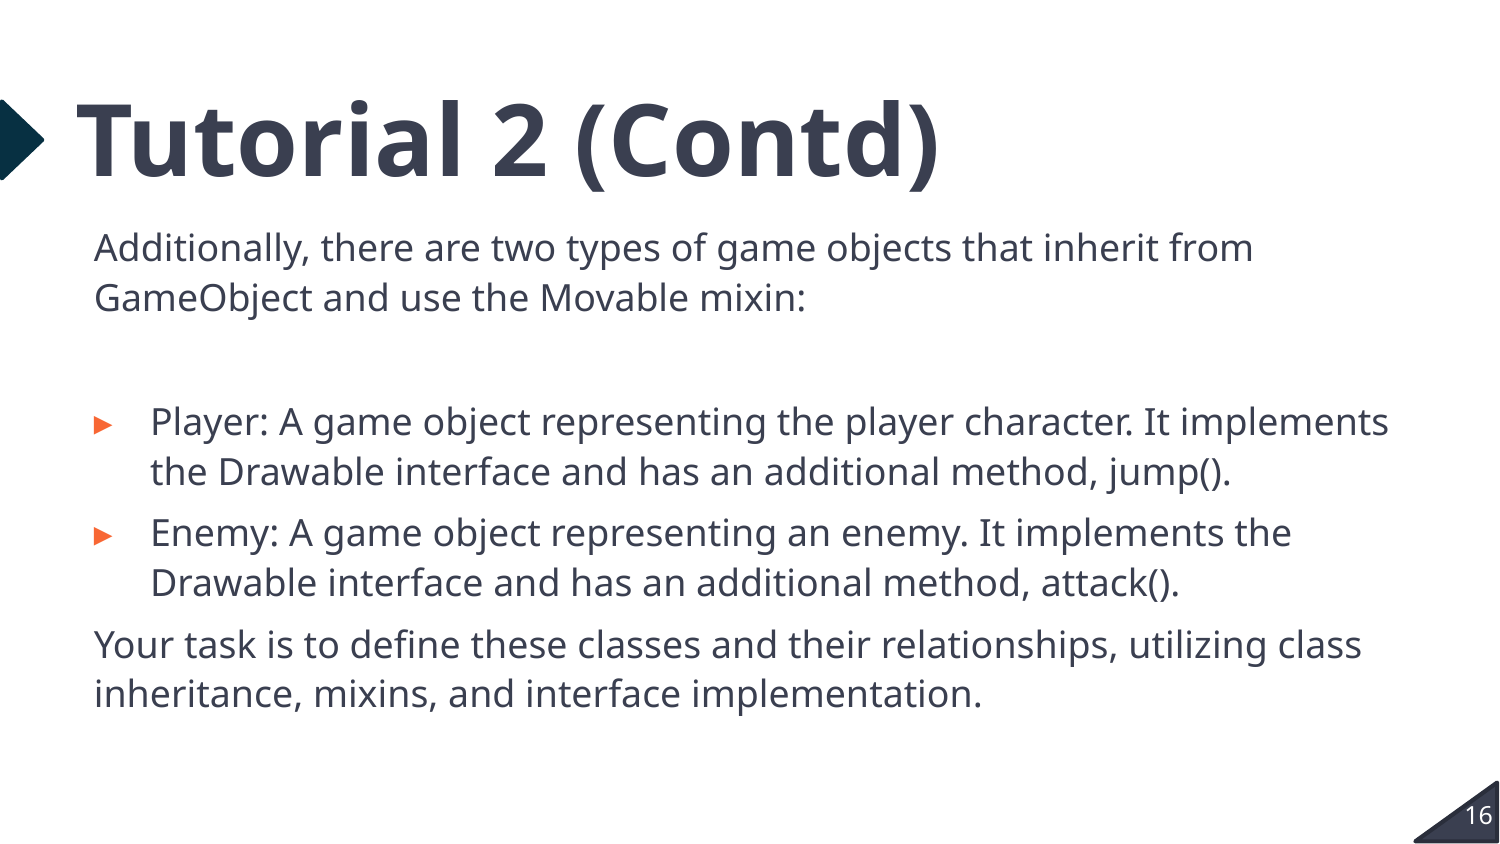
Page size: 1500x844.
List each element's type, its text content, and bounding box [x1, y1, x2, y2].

list Additionally, there are two types of game objects that inherit from GameObject and use the Movable mixin: Player: A game object representing the player character. It implements the Drawable interface and has an additional method, jump(). Enemy: A game object representing an enemy. It implements the Drawable interface and has an additional method, attack(). Your task is to define these classes and their relationships, utilizing class inheritance, mixins, and interface implementation. [75, 219, 1443, 767]
title Tutorial 2 (Contd) [75, 99, 1001, 219]
slide_number 16 [1418, 757, 1493, 834]
